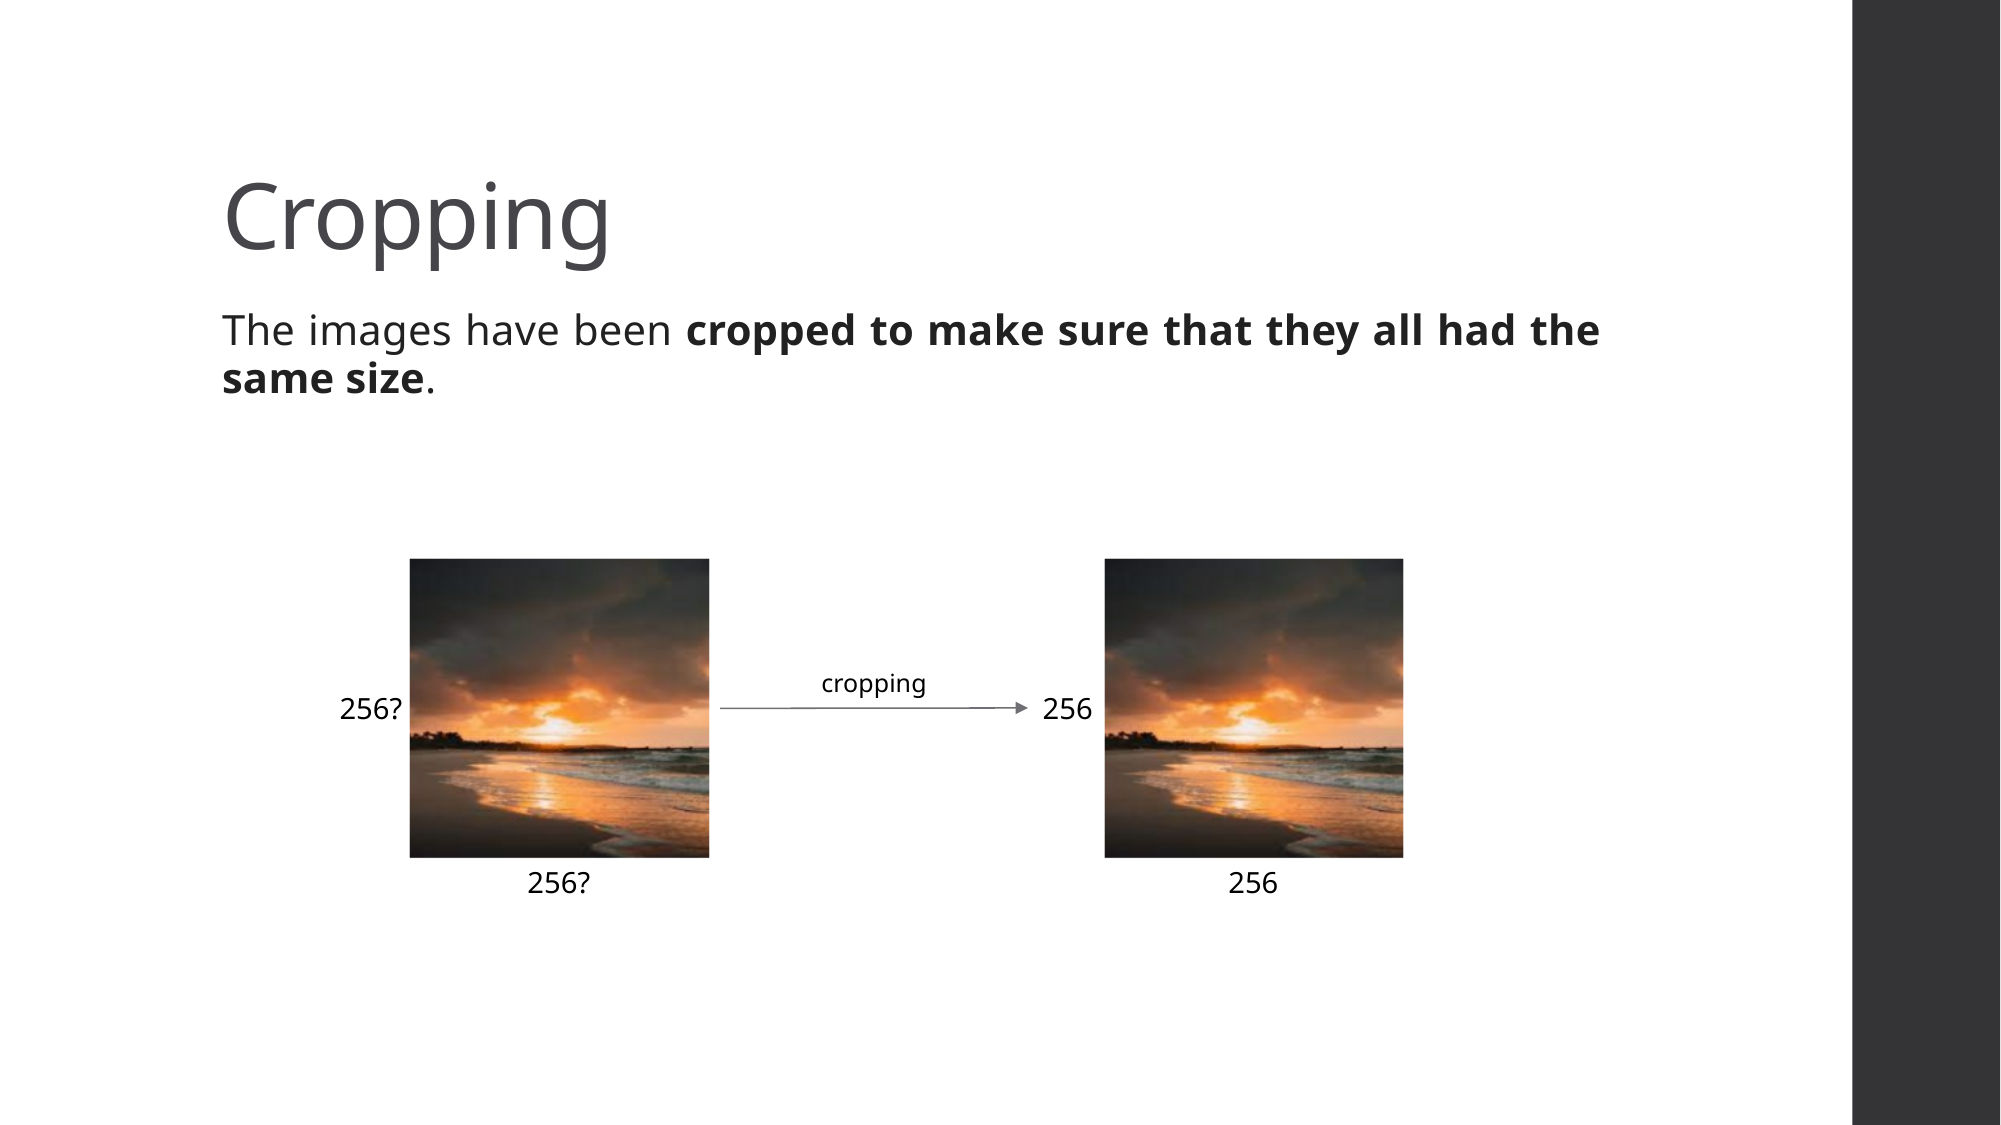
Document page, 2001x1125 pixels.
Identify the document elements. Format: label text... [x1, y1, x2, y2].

list The images have been cropped to make sure that they all had the same size. [206, 299, 1617, 1014]
title Cropping [206, 60, 1617, 278]
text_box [324, 546, 1415, 909]
